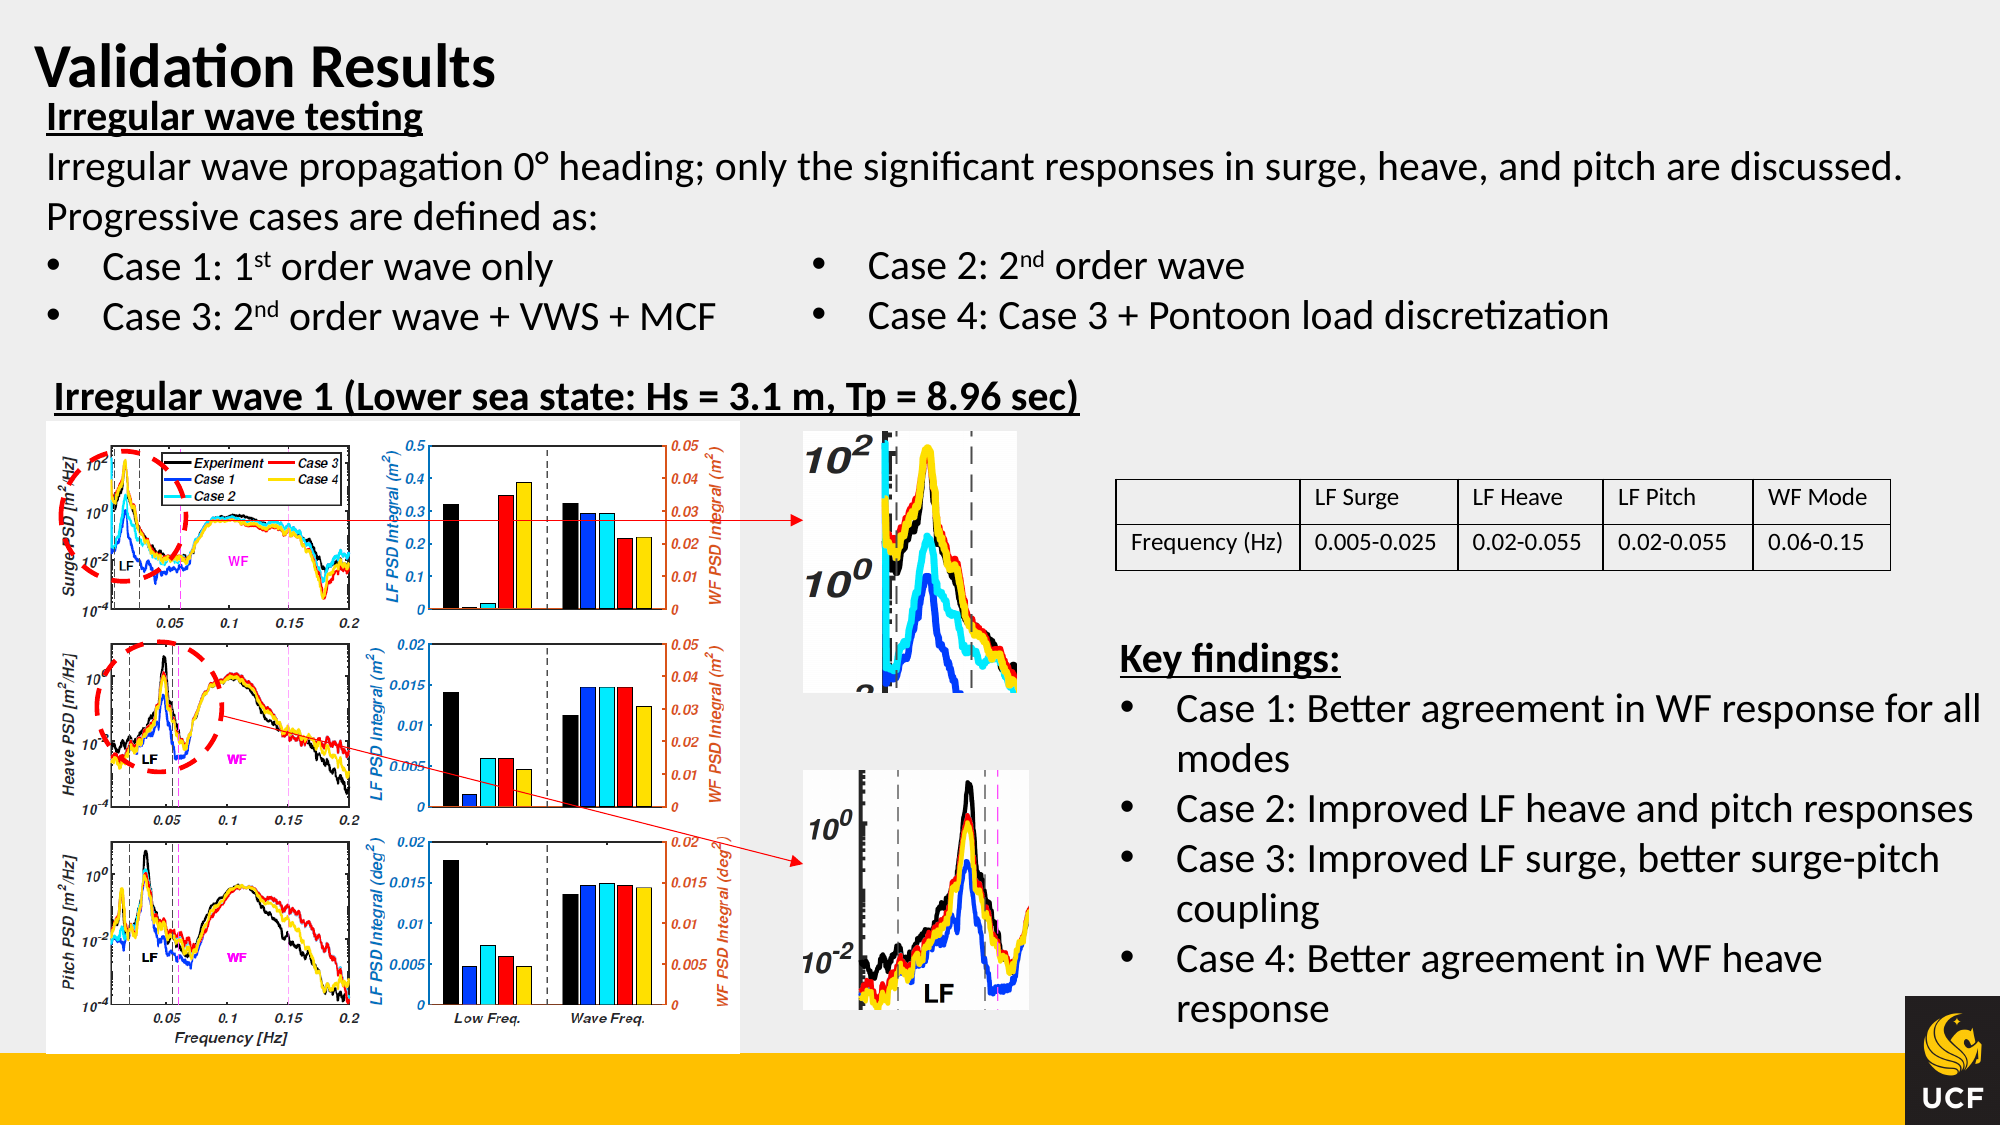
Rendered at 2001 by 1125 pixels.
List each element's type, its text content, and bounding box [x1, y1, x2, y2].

picture [45, 421, 740, 1054]
table_header LF Pitch [1604, 480, 1752, 524]
table_cell 0.02-0.055 [1459, 525, 1602, 570]
text_box [0, 1052, 1904, 1125]
text_box Case 2: 2nd order wave Case 4: Case 3 + Pontoon load discretization [796, 230, 1874, 346]
table_header [1117, 480, 1299, 524]
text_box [221, 715, 804, 865]
text_box Validation Results [19, 17, 1138, 108]
text_box Irregular wave 1 (Lower sea state: Hs = 3.1 m, Tp = 8.96 sec) [39, 360, 1269, 426]
picture [1904, 996, 2000, 1125]
table_header LF Heave [1459, 480, 1602, 524]
picture [802, 431, 1017, 694]
table_header LF Surge [1301, 480, 1457, 524]
text_box Key findings: Case 1: Better agreement in WF response for all modes Case 2: Improved LF heave and pitch responses Case 3: Improved LF surge, better surge-pitch coupling Case 4: Better agreement in WF heave response [1105, 623, 2000, 1039]
table_cell 0.02-0.055 [1604, 525, 1752, 570]
text_box Irregular wave testing Irregular wave propagation 0° heading; only the significant responses in surge, heave, and pitch are discussed. Progressive cases are defined as: Case 1: 1st order wave only Case 3: 2nd order wave + VWS + MCF [31, 81, 1969, 347]
picture [802, 770, 1030, 1010]
table_cell 0.06-0.15 [1754, 525, 1890, 570]
table_cell Frequency (Hz) [1117, 525, 1299, 570]
table_cell 0.005-0.025 [1301, 525, 1457, 570]
table_header WF Mode [1754, 480, 1890, 524]
